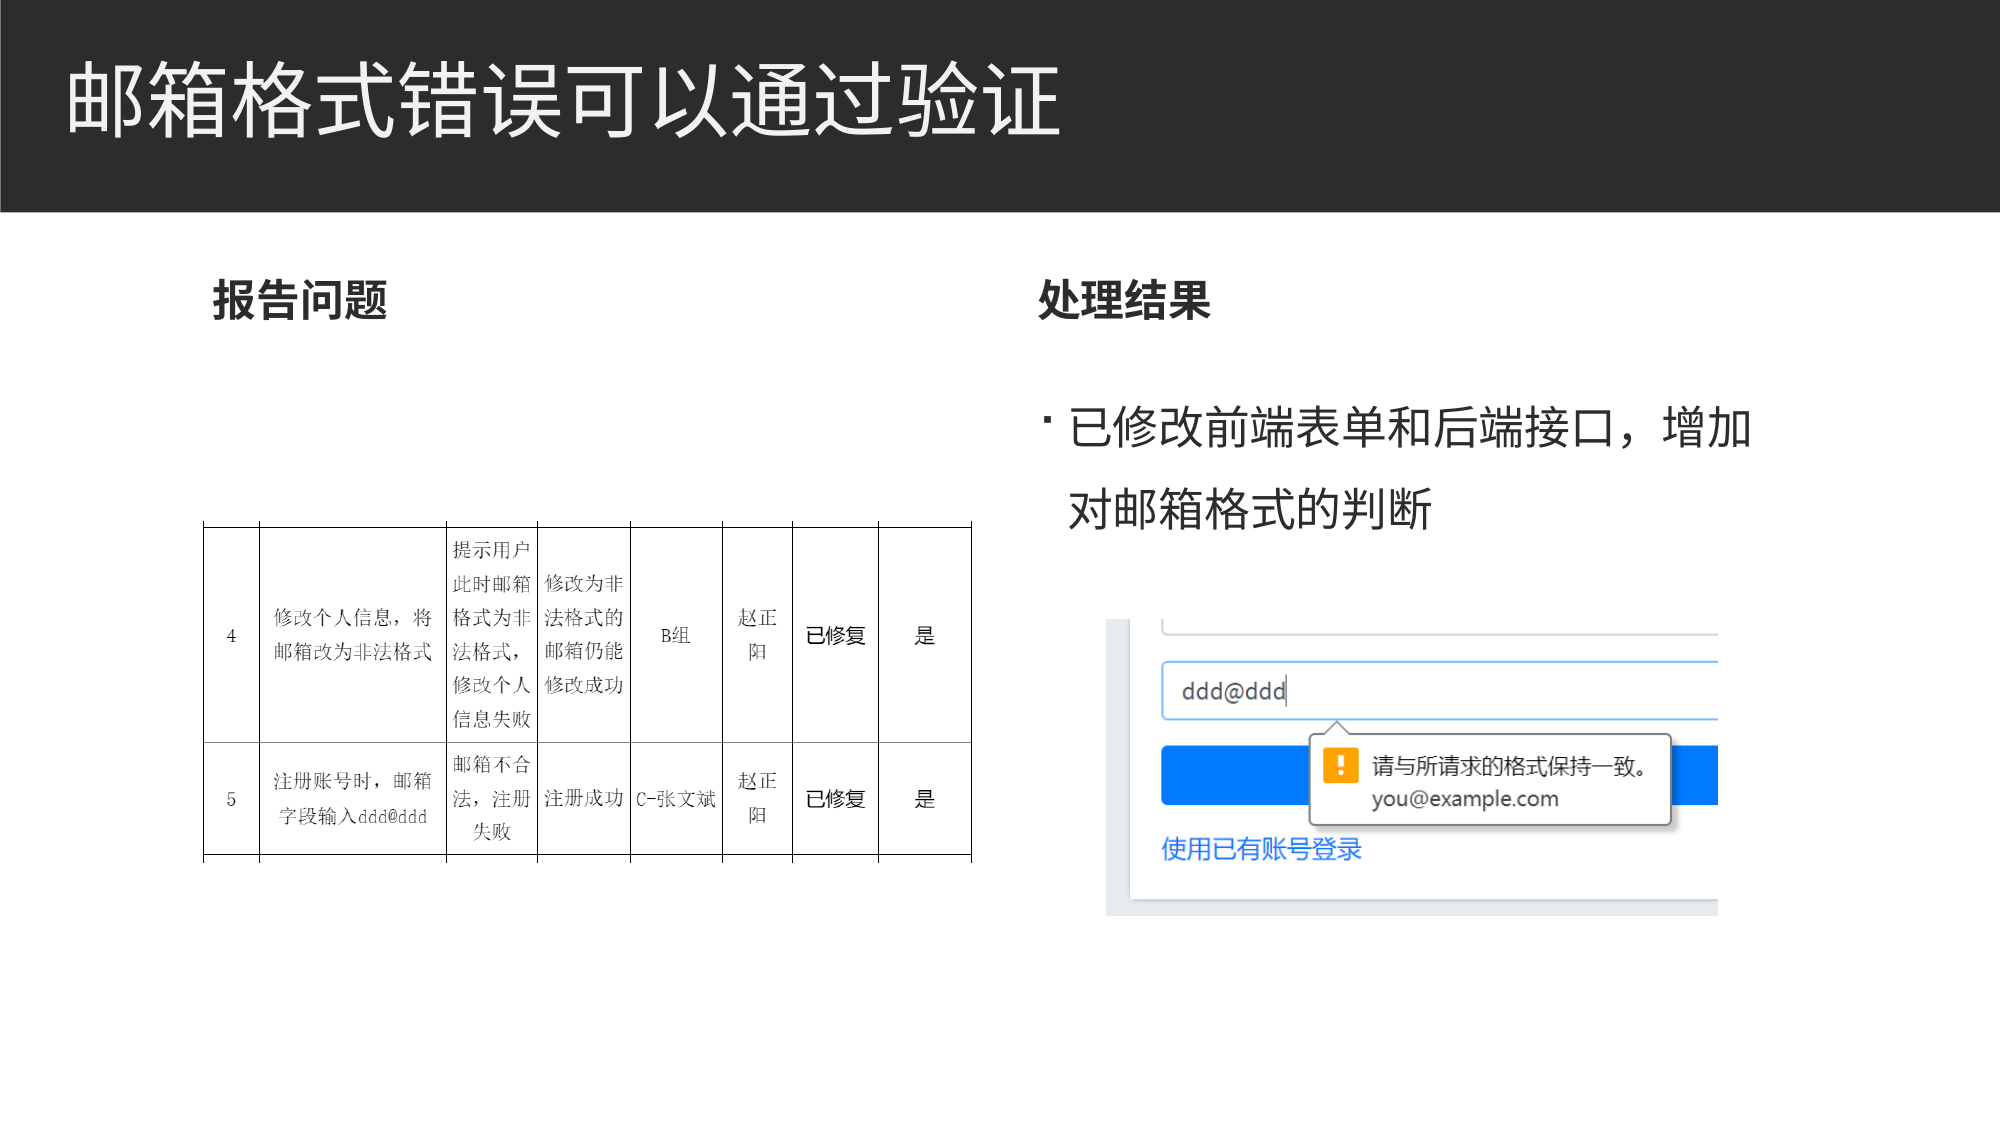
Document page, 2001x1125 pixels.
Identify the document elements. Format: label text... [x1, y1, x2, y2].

list 已修改前端表单和后端接口，增加对邮箱格式的判断 [1022, 363, 1803, 1021]
picture [1106, 619, 1718, 916]
title 邮箱格式错误可以通过验证 [48, 38, 1654, 174]
list 报告问题 [198, 241, 978, 364]
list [197, 521, 979, 863]
list 处理结果 [1022, 241, 1803, 363]
